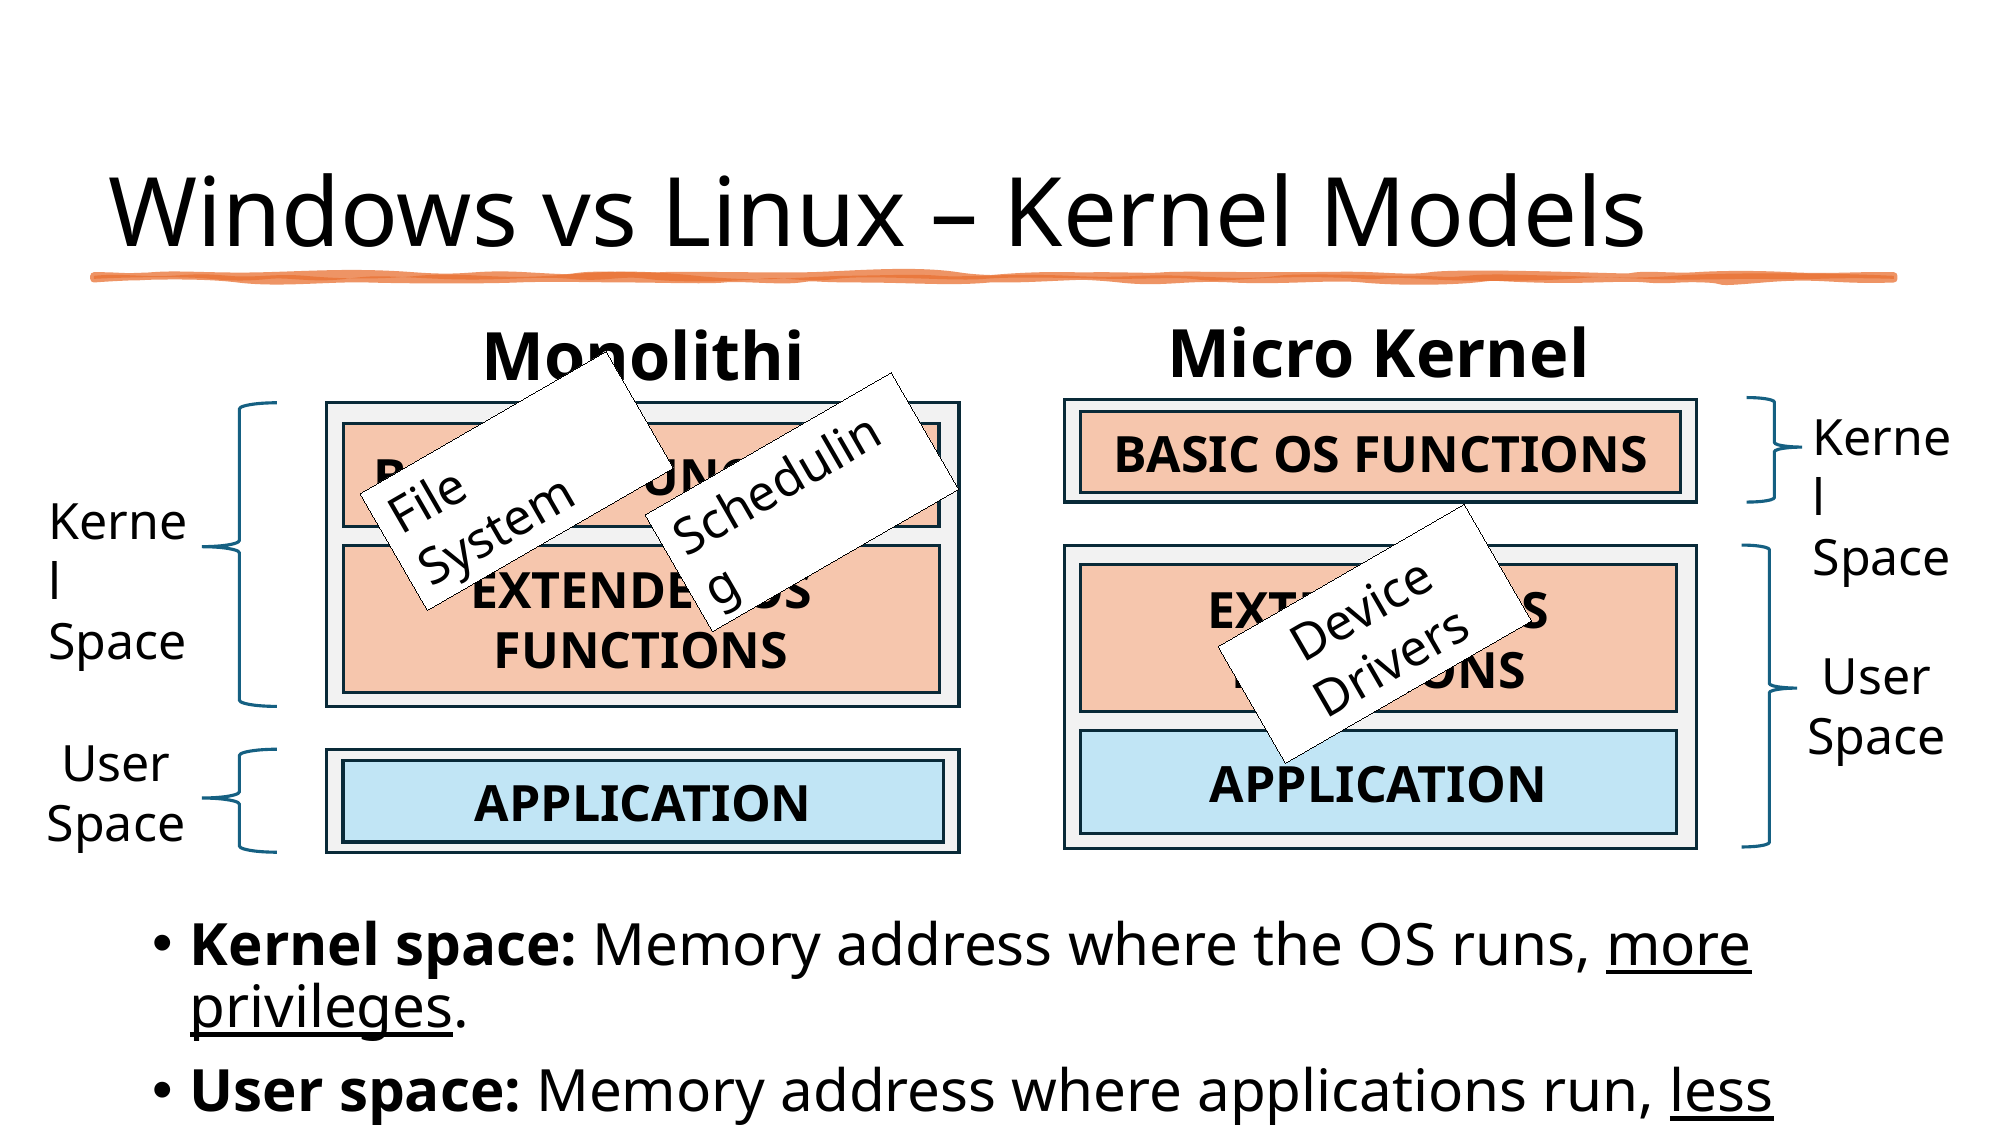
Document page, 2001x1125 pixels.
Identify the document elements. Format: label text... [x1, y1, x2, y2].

list Kernel space: Memory address where the OS runs, more privileges. User space: Memory address where applications run, less privileges. [137, 907, 1945, 1102]
text_box BASIC OS FUNCTIONS [342, 422, 379, 528]
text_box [359, 416, 930, 515]
text_box EXTENDED OS FUNCTIONS [342, 544, 941, 694]
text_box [29, 402, 278, 862]
text_box [92, 270, 1896, 283]
text_box EXTENDED OS FUNCTIONS [1374, 563, 1678, 713]
text_box [0, 0, 2000, 1125]
text_box [1063, 398, 1698, 504]
text_box BASIC OS FUNCTIONS [930, 422, 941, 456]
text_box [1063, 544, 1698, 850]
text_box Device Drivers [1218, 504, 1532, 764]
text_box BASIC OS FUNCTIONS [1079, 410, 1682, 494]
text_box BASIC OS FUNCTIONS [894, 500, 941, 528]
text_box APPLICATION [1079, 729, 1678, 835]
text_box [1741, 397, 1971, 848]
text_box Monolithic [458, 306, 829, 416]
text_box EXTENDED OS FUNCTIONS [1079, 563, 1360, 713]
text_box BASIC OS FUNCTIONS [572, 515, 652, 528]
text_box [325, 401, 961, 708]
text_box Micro Kernel [1062, 303, 1695, 399]
text_box APPLICATION [341, 759, 945, 844]
title Windows vs Linux – Kernel Models [93, 39, 1902, 275]
text_box [325, 748, 961, 854]
